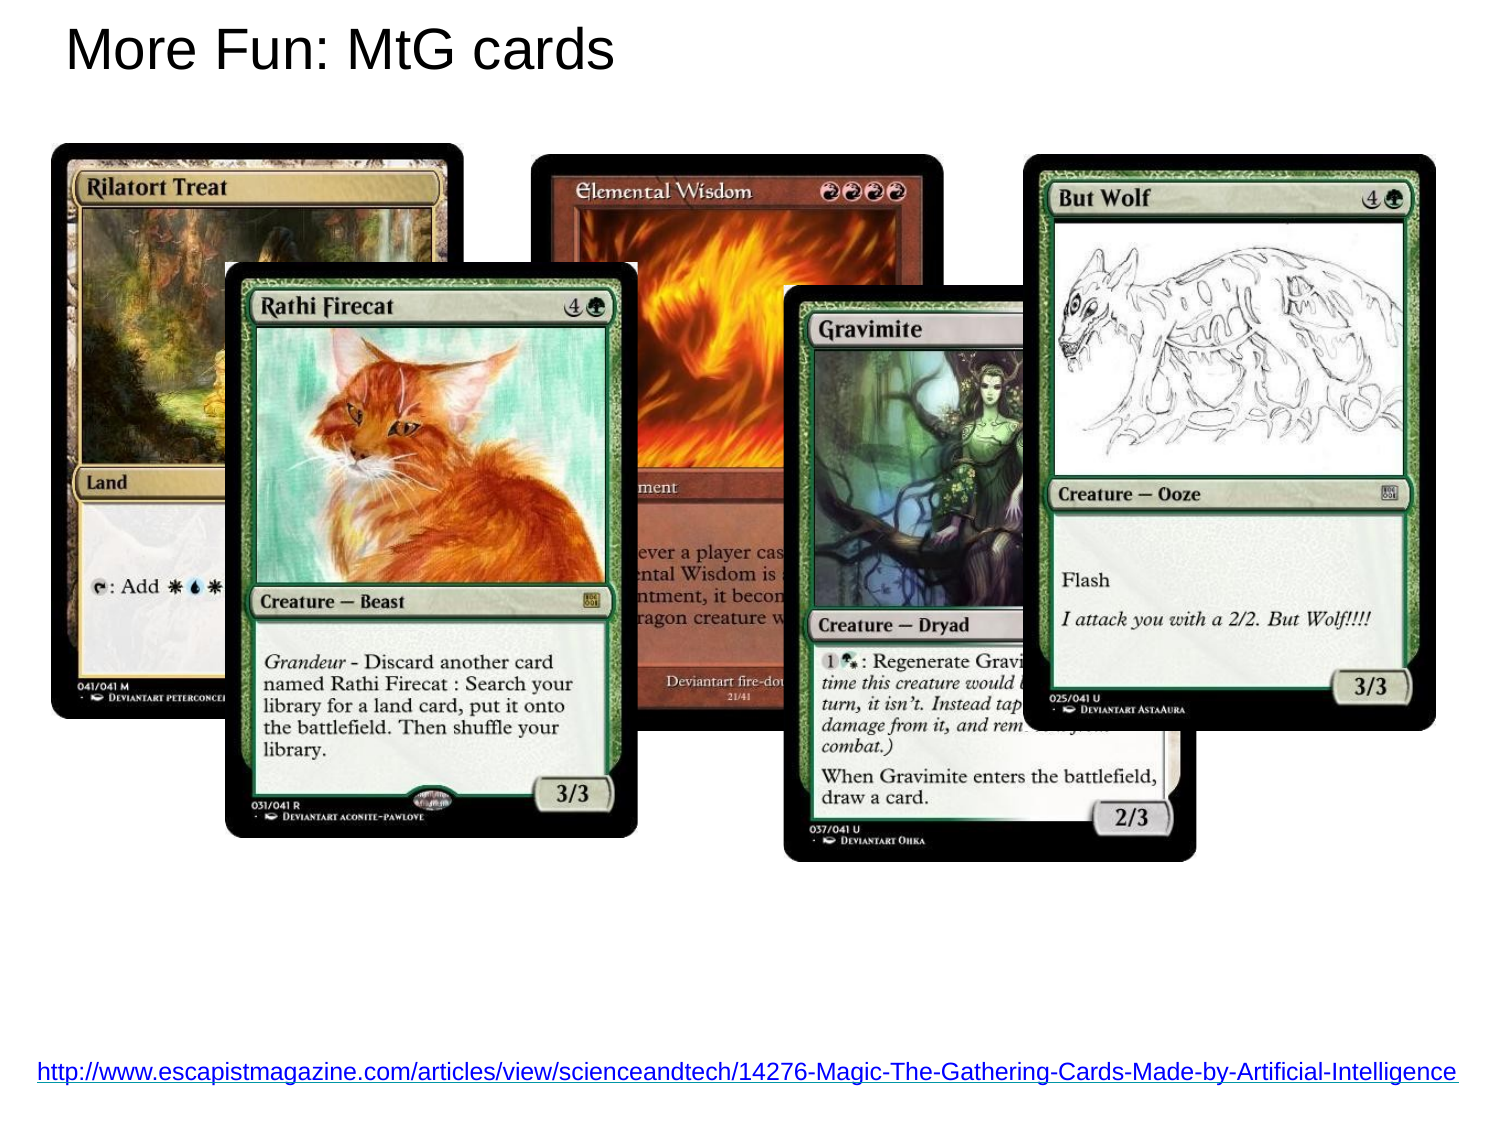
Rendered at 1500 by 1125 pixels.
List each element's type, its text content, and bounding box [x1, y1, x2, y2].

text_box http://www.escapistmagazine.com/articles/view/scienceandtech/14276-Magic-The-Gathering-Cards-Made-by-Artificial-Intelligence [35, 1053, 1473, 1086]
title More Fun: MtG cards [63, 9, 618, 141]
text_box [50, 143, 1437, 862]
